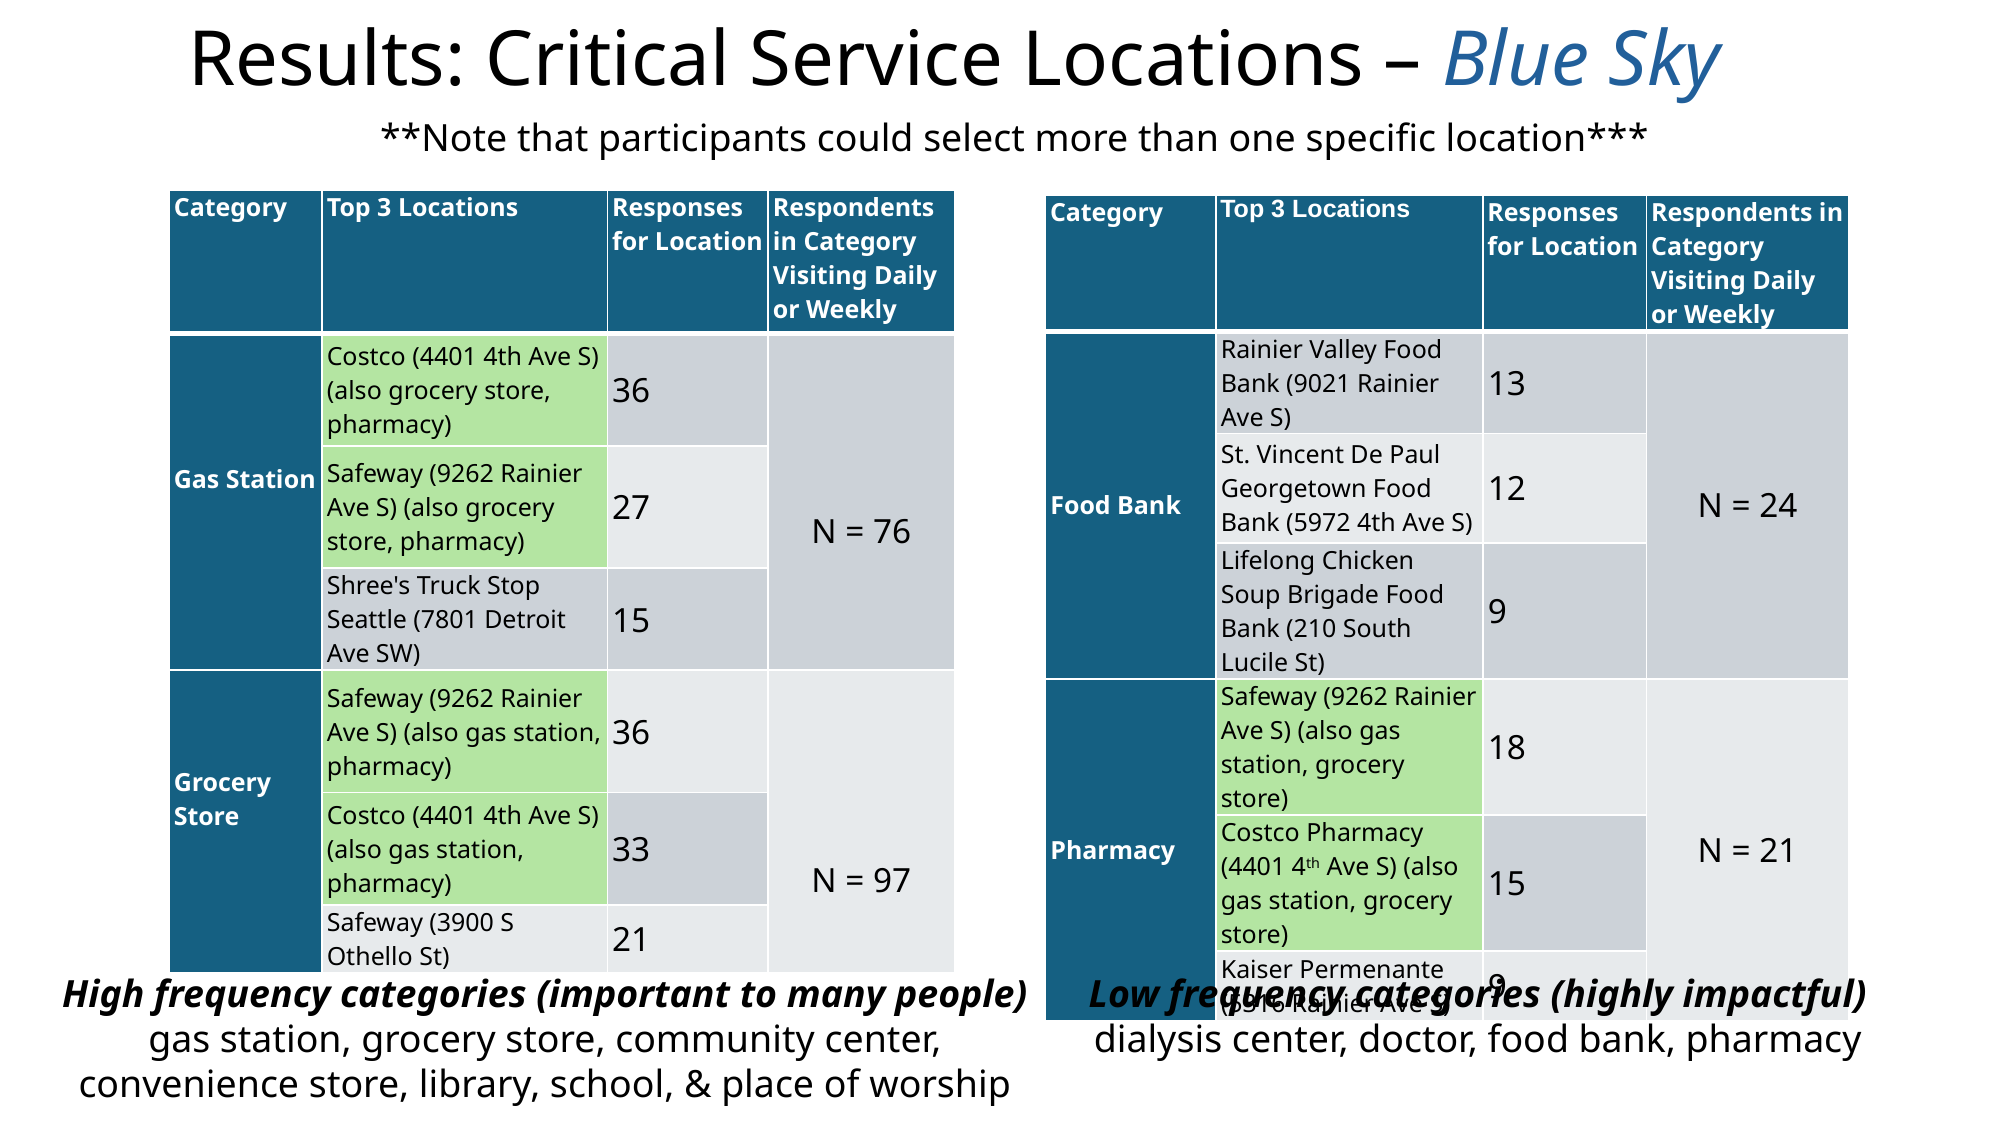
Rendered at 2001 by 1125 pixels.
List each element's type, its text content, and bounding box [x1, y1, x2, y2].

table_cell Lifelong Chicken Soup Brigade Food Bank (210 South Lucile St) [1217, 544, 1482, 678]
table_cell 18 [1484, 680, 1646, 814]
table_cell 13 [1484, 334, 1646, 433]
table_cell N = 97 [769, 671, 954, 962]
table_cell N = 21 [1647, 680, 1848, 962]
table_cell Costco Pharmacy (4401 4th Ave S) (also gas station, grocery store) [1217, 816, 1482, 950]
table_header Responses for Location [608, 191, 767, 331]
table_header Top 3 Locations [323, 191, 607, 331]
table_cell Safeway (9262 Rainier Ave S) (also gas station, pharmacy) [323, 671, 607, 792]
table_cell 15 [608, 569, 767, 669]
table_cell 36 [608, 671, 767, 792]
table_header Category [1046, 196, 1215, 329]
table_cell Costco (4401 4th Ave S) (also gas station, pharmacy) [323, 793, 607, 904]
table_cell St. Vincent De Paul Georgetown Food Bank (5972 4th Ave S) [1217, 434, 1482, 542]
table_cell Kaiser Permenante (5316 Rainier Ave S) [1217, 952, 1482, 962]
text_box **Note that participants could select more than one specific location*** [365, 106, 1665, 167]
table_cell Shree's Truck Stop Seattle (7801 Detroit Ave SW) [323, 569, 607, 669]
table_cell N = 76 [769, 336, 954, 669]
table_cell N = 24 [1647, 334, 1848, 678]
text_box Low frequency categories (highly impactful) dialysis center, doctor, food bank, pharmacy [977, 962, 1979, 1067]
table_cell Rainier Valley Food Bank (9021 Rainier Ave S) [1217, 334, 1482, 433]
text_box High frequency categories (important to many people) gas station, grocery store, community center, convenience store, library, school, & place of worship [45, 962, 1046, 1112]
table_cell Pharmacy [1046, 680, 1215, 962]
table_cell Food Bank [1046, 334, 1215, 678]
table_cell Gas Station [170, 336, 321, 669]
table_cell Safeway (9262 Rainier Ave S) (also grocery store, pharmacy) [323, 447, 607, 567]
table_cell 36 [608, 336, 767, 445]
table_cell Safeway (3900 S Othello St) [323, 906, 607, 962]
table_cell Grocery Store [170, 671, 321, 962]
title Results: Critical Service Locations – Blue Sky [161, 0, 1748, 150]
table_cell 9 [1484, 952, 1646, 962]
table_header Top 3 Locations [1217, 196, 1482, 329]
table_cell 9 [1484, 544, 1646, 678]
table_header Respondents in Category Visiting Daily or Weekly [769, 191, 954, 331]
table_cell 15 [1484, 816, 1646, 950]
table_cell 21 [608, 906, 767, 962]
table_header Respondents in Category Visiting Daily or Weekly [1647, 196, 1848, 329]
table_cell 27 [608, 447, 767, 567]
table_cell Safeway (9262 Rainier Ave S) (also gas station, grocery store) [1217, 680, 1482, 814]
table_header Category [170, 191, 321, 331]
table_cell 33 [608, 793, 767, 904]
table_cell 12 [1484, 434, 1646, 542]
table_cell Costco (4401 4th Ave S) (also grocery store, pharmacy) [323, 336, 607, 445]
table_header Responses for Location [1484, 196, 1646, 329]
